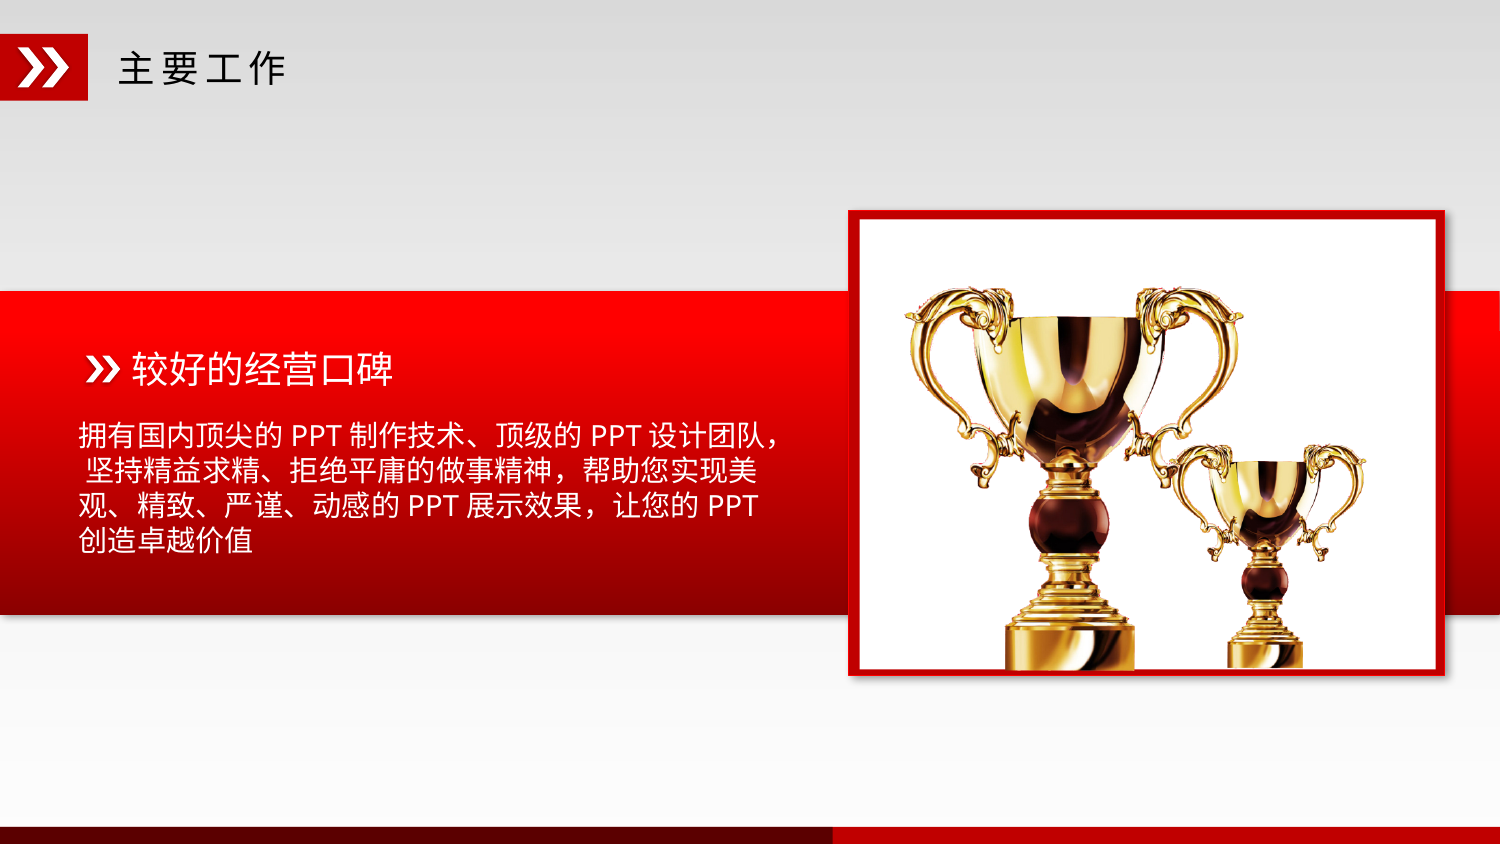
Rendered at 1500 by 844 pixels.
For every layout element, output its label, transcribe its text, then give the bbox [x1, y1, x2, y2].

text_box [848, 209, 1446, 676]
text_box 主要工作 [102, 37, 302, 97]
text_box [85, 355, 121, 383]
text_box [0, 291, 843, 615]
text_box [1450, 291, 1500, 615]
